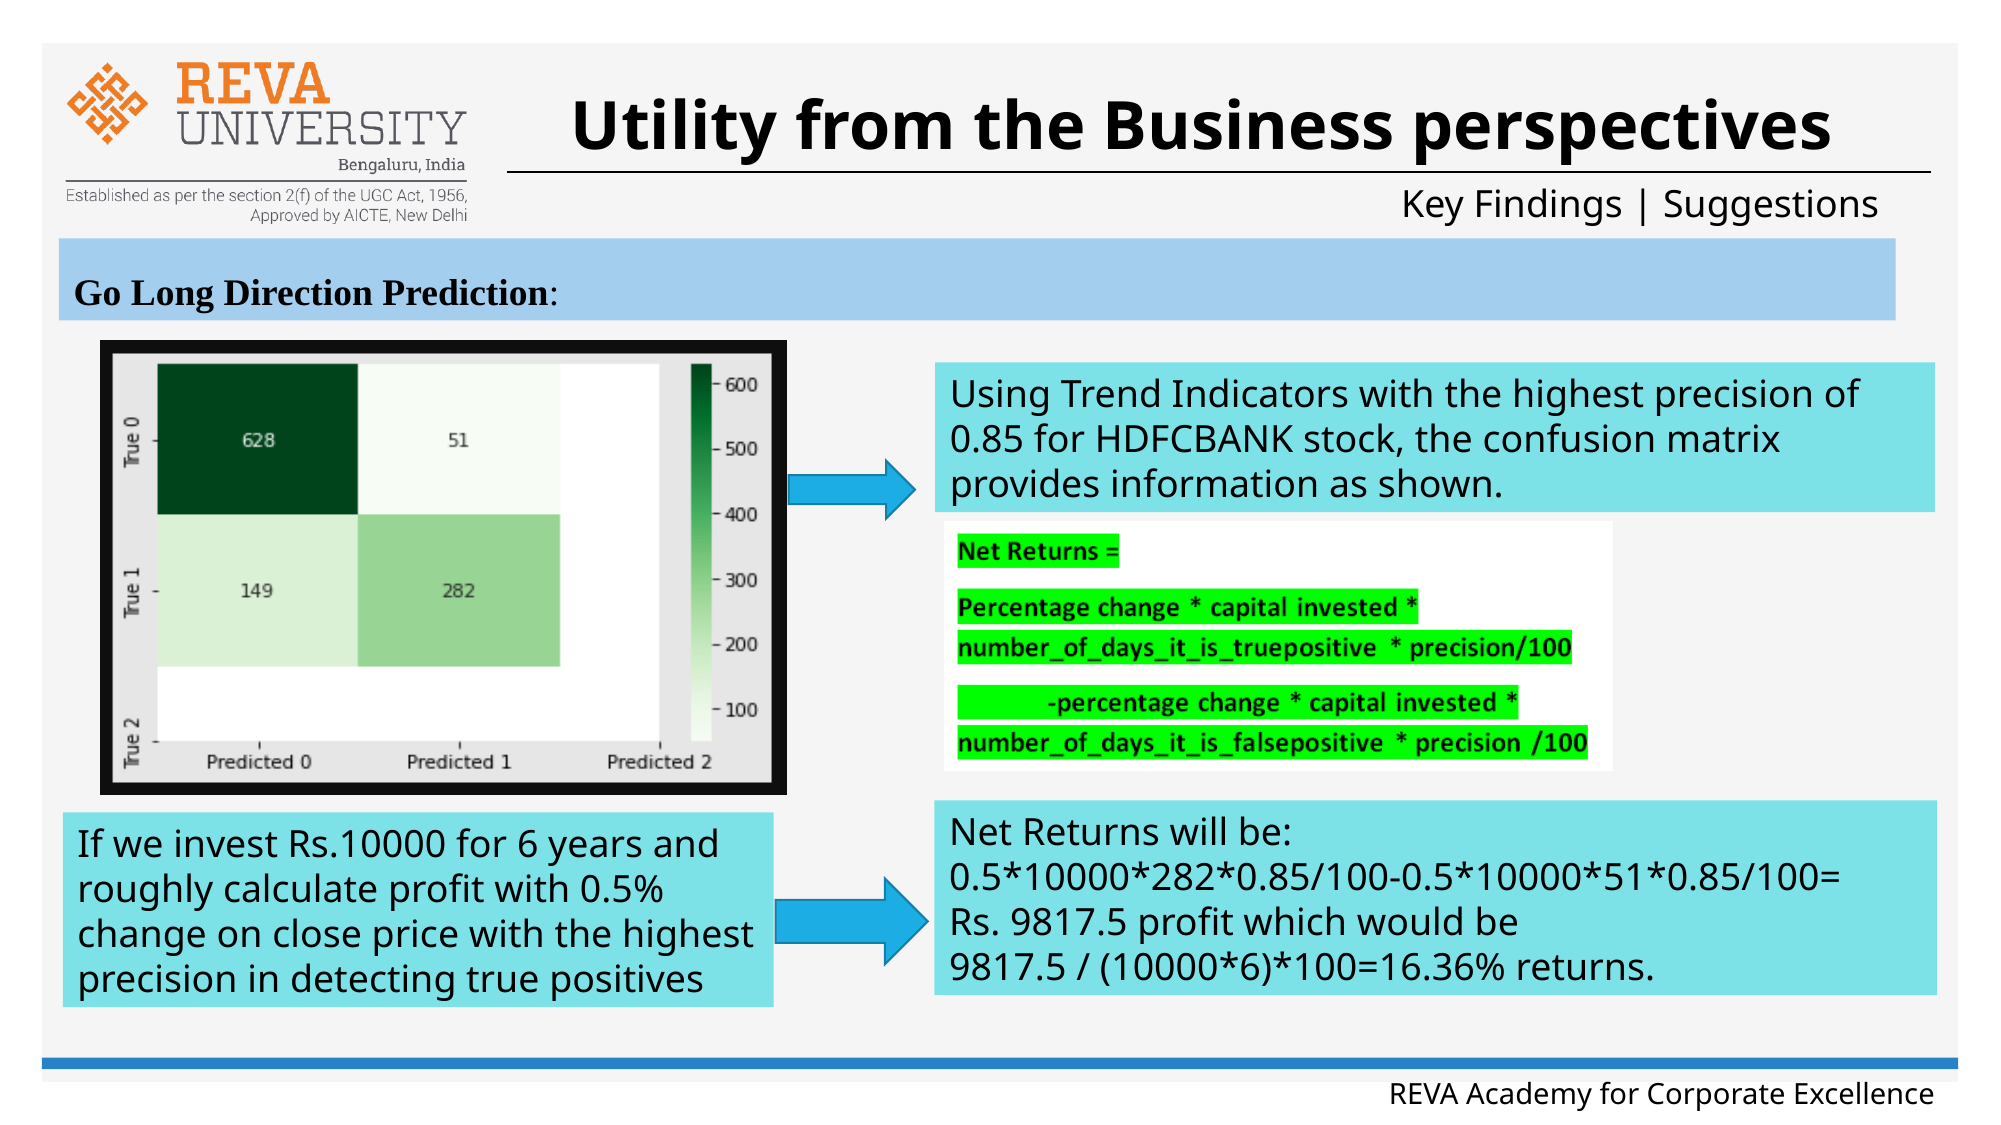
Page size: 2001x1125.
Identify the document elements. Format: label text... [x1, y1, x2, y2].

text_box Key Findings | Suggestions [1362, 172, 1905, 232]
text_box Go Long Direction Prediction: [58, 238, 1896, 321]
text_box If we invest Rs.10000 for 6 years and roughly calculate profit with 0.5% change on close price with the highest precision in detecting true positives [62, 812, 774, 1008]
title Utility from the Business perspectives [555, 62, 1931, 173]
picture [100, 340, 787, 795]
picture [65, 62, 467, 224]
text_box [787, 458, 917, 521]
text_box Net Returns will be: 0.5*10000*282*0.85/100-0.5*10000*51*0.85/100= Rs. 9817.5 profit which would be 9817.5 / (10000*6)*100=16.36% returns. [934, 800, 1938, 996]
text_box [774, 876, 930, 967]
picture [944, 521, 1613, 771]
text_box Using Trend Indicators with the highest precision of 0.85 for HDFCBANK stock, the confusion matrix provides information as shown. [935, 362, 1935, 513]
